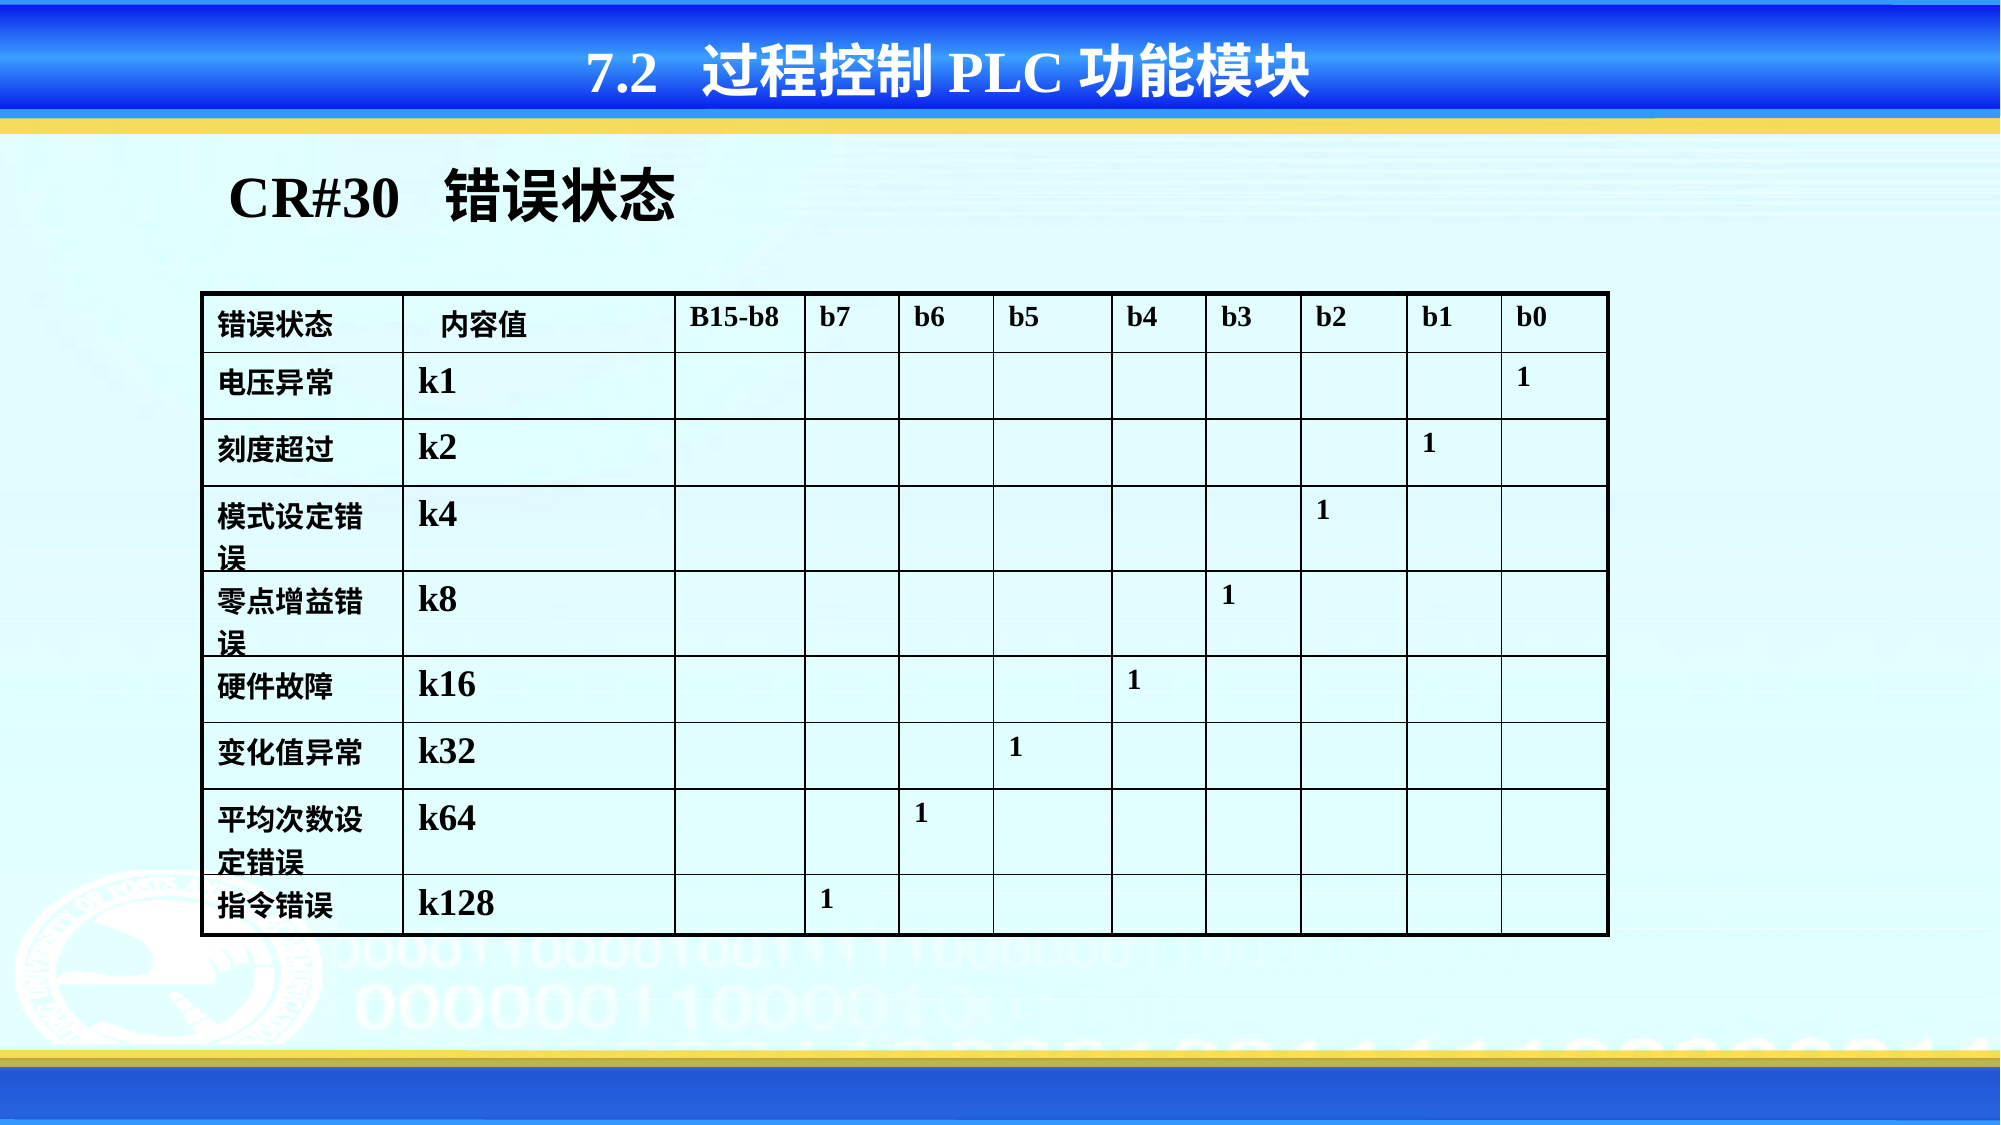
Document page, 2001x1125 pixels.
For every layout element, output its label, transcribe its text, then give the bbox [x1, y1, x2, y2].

text_box 7.2 过程控制PLC功能模块 [571, 26, 1327, 112]
table_cell [676, 875, 804, 933]
table_cell 刻度超过 [204, 420, 402, 485]
table_cell [806, 572, 898, 655]
table_cell [1502, 572, 1606, 655]
table_cell [1502, 875, 1606, 933]
table_cell [900, 487, 993, 570]
table_cell [1302, 657, 1406, 722]
table_cell [1502, 723, 1606, 788]
table_cell [900, 657, 993, 722]
table_cell [676, 723, 804, 788]
table_cell [900, 875, 993, 933]
table_cell [1207, 875, 1300, 933]
table_header b3 [1207, 296, 1300, 352]
table_cell [1302, 572, 1406, 655]
table_cell [1502, 657, 1606, 722]
table_cell [900, 420, 993, 485]
table_header b0 [1502, 296, 1606, 352]
table_cell [1207, 790, 1300, 874]
table_cell [1113, 723, 1205, 788]
table_cell k64 [404, 790, 674, 874]
table_cell [1113, 572, 1205, 655]
table_header b7 [806, 296, 898, 352]
table_cell [994, 875, 1111, 933]
table_cell 1 [1408, 420, 1501, 485]
table_cell [1207, 723, 1300, 788]
table_cell [1113, 353, 1205, 418]
table_header 内容值 [404, 296, 674, 352]
table_cell [900, 723, 993, 788]
table_header 错误状态 [204, 296, 402, 352]
table_cell 平均次数设定错误 [204, 790, 402, 874]
table_cell [806, 657, 898, 722]
table_cell [1502, 790, 1606, 874]
table_cell [1302, 875, 1406, 933]
table_cell [676, 657, 804, 722]
table_cell [1113, 790, 1205, 874]
table_cell k32 [404, 723, 674, 788]
table_cell [1502, 487, 1606, 570]
table_cell [994, 572, 1111, 655]
table_cell k2 [404, 420, 674, 485]
table_cell [1408, 790, 1501, 874]
table_cell 1 [1207, 572, 1300, 655]
table_cell [1408, 657, 1501, 722]
table_header b5 [994, 296, 1111, 352]
table_header b6 [900, 296, 993, 352]
table_cell [676, 420, 804, 485]
table_cell [676, 572, 804, 655]
table_cell [994, 353, 1111, 418]
table_cell [1207, 657, 1300, 722]
picture [0, 1067, 2000, 1120]
table_header B15-b8 [676, 296, 804, 352]
table_cell [1302, 420, 1406, 485]
table_cell [1302, 723, 1406, 788]
table_cell [994, 790, 1111, 874]
table_cell k8 [404, 572, 674, 655]
table_cell [806, 790, 898, 874]
table_cell [900, 353, 993, 418]
table_cell 1 [994, 723, 1111, 788]
table_cell 硬件故障 [204, 657, 402, 722]
table_cell 变化值异常 [204, 723, 402, 788]
table_cell [1502, 420, 1606, 485]
table_cell [900, 572, 993, 655]
table_cell [676, 353, 804, 418]
table_cell [1113, 487, 1205, 570]
table_cell [806, 723, 898, 788]
table_cell 指令错误 [204, 875, 402, 933]
table_cell 1 [900, 790, 993, 874]
table_cell [1408, 487, 1501, 570]
text_box CR#30 错误状态 [214, 151, 723, 237]
table_cell [1113, 875, 1205, 933]
table_cell [1408, 572, 1501, 655]
table_cell [994, 420, 1111, 485]
table_cell [806, 420, 898, 485]
table_cell [806, 353, 898, 418]
table_cell [1302, 353, 1406, 418]
table_cell 零点增益错误 [204, 572, 402, 655]
table_cell k1 [404, 353, 674, 418]
table_cell [676, 487, 804, 570]
table_cell 1 [1113, 657, 1205, 722]
table_cell 1 [1502, 353, 1606, 418]
table_cell 1 [806, 875, 898, 933]
table_cell k128 [404, 875, 674, 933]
table_cell 电压异常 [204, 353, 402, 418]
table_cell k4 [404, 487, 674, 570]
table_cell [1302, 790, 1406, 874]
table_header b1 [1408, 296, 1501, 352]
table_cell [1207, 487, 1300, 570]
table_cell [1113, 420, 1205, 485]
table_cell [994, 657, 1111, 722]
table_cell [1207, 353, 1300, 418]
table_cell [1408, 723, 1501, 788]
table_cell k16 [404, 657, 674, 722]
table_cell [1408, 875, 1501, 933]
table_cell [1408, 353, 1501, 418]
table_cell [1207, 420, 1300, 485]
table_cell [676, 790, 804, 874]
table_cell 模式设定错误 [204, 487, 402, 570]
table_cell [994, 487, 1111, 570]
table_header b4 [1113, 296, 1205, 352]
table_header b2 [1302, 296, 1406, 352]
table_cell 1 [1302, 487, 1406, 570]
table_cell [806, 487, 898, 570]
